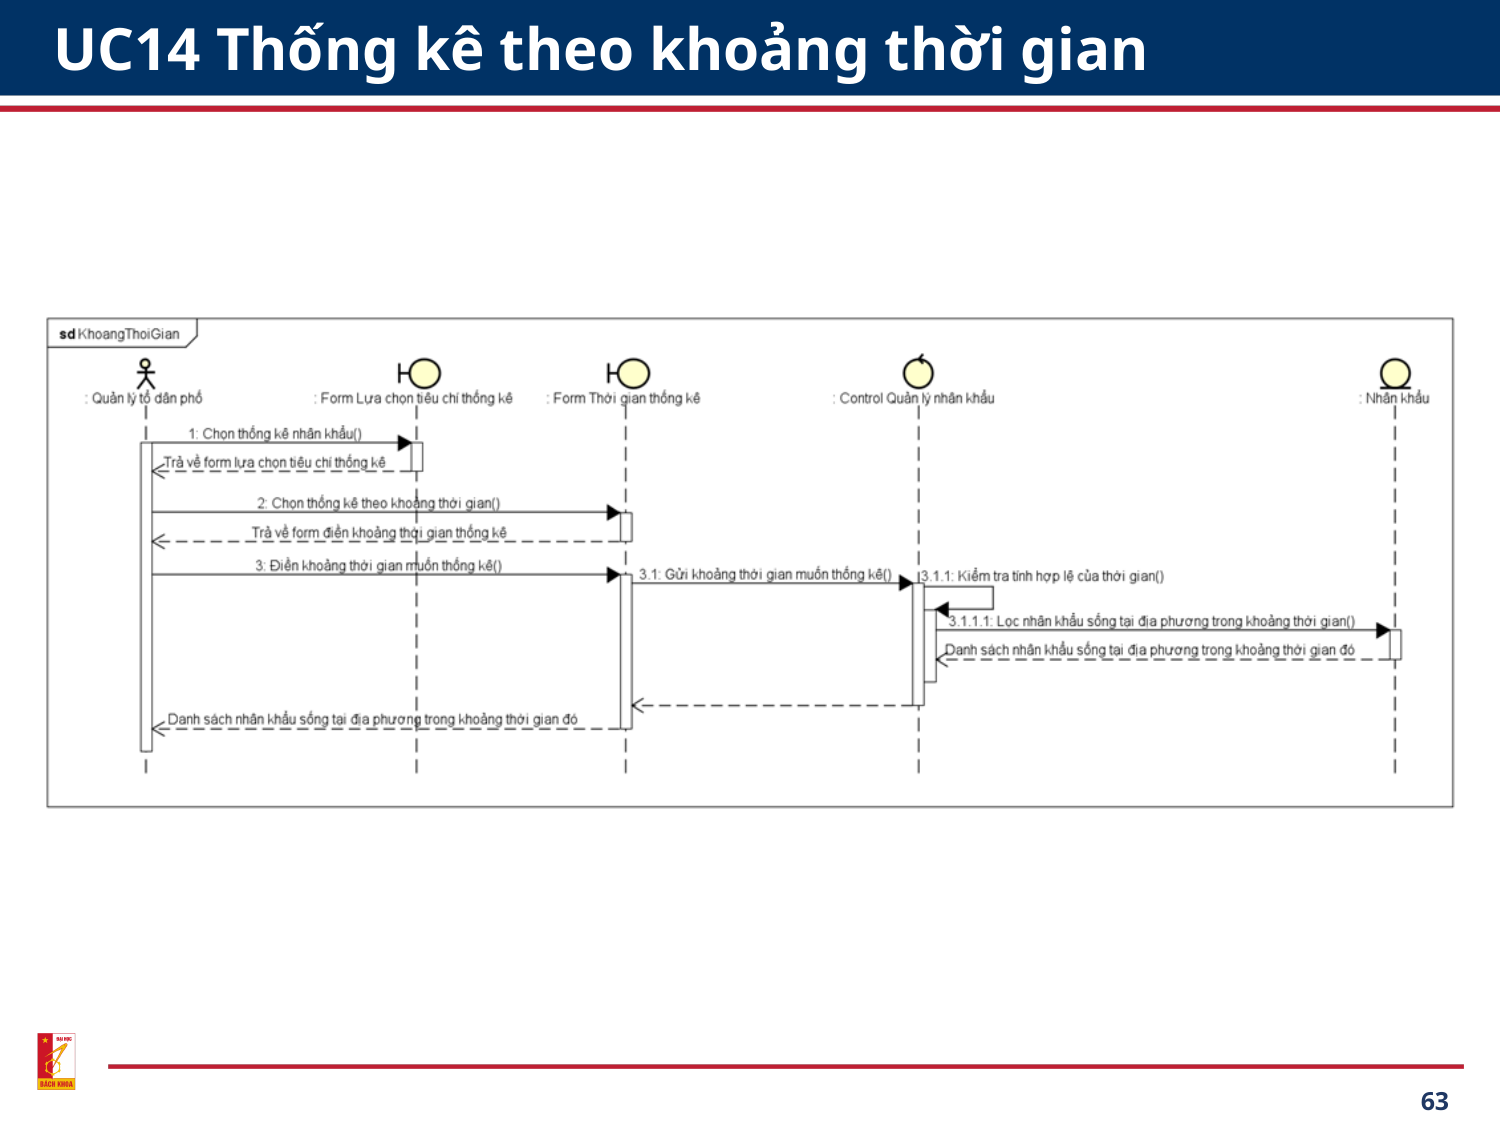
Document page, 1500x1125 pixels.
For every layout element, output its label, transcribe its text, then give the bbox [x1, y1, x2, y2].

slide_number 63 [1126, 1078, 1464, 1125]
picture [0, 0, 1500, 1125]
title UC14 Thống kê theo khoảng thời gian [38, 12, 1462, 87]
